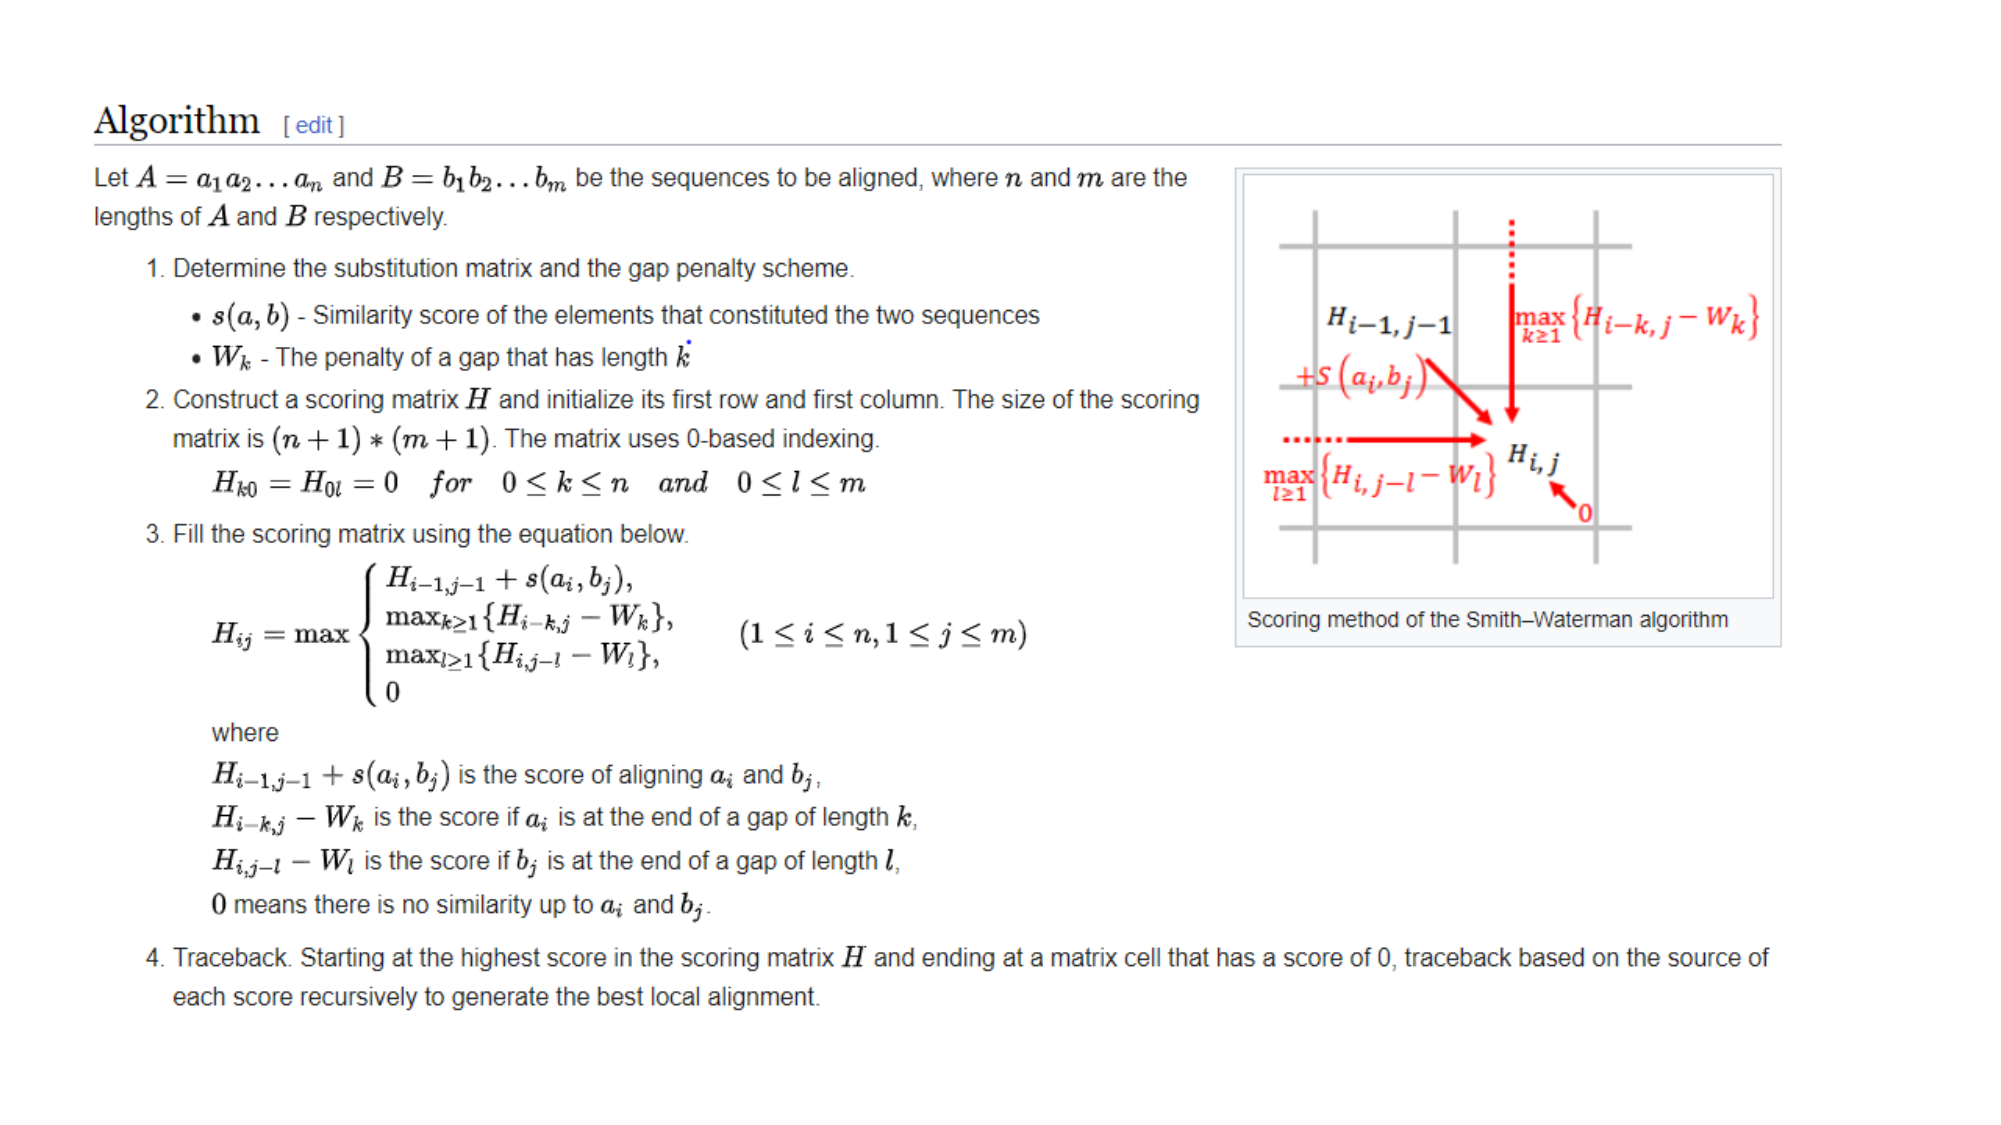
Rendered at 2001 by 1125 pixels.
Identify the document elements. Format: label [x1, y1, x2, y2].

picture [35, 63, 1965, 1062]
